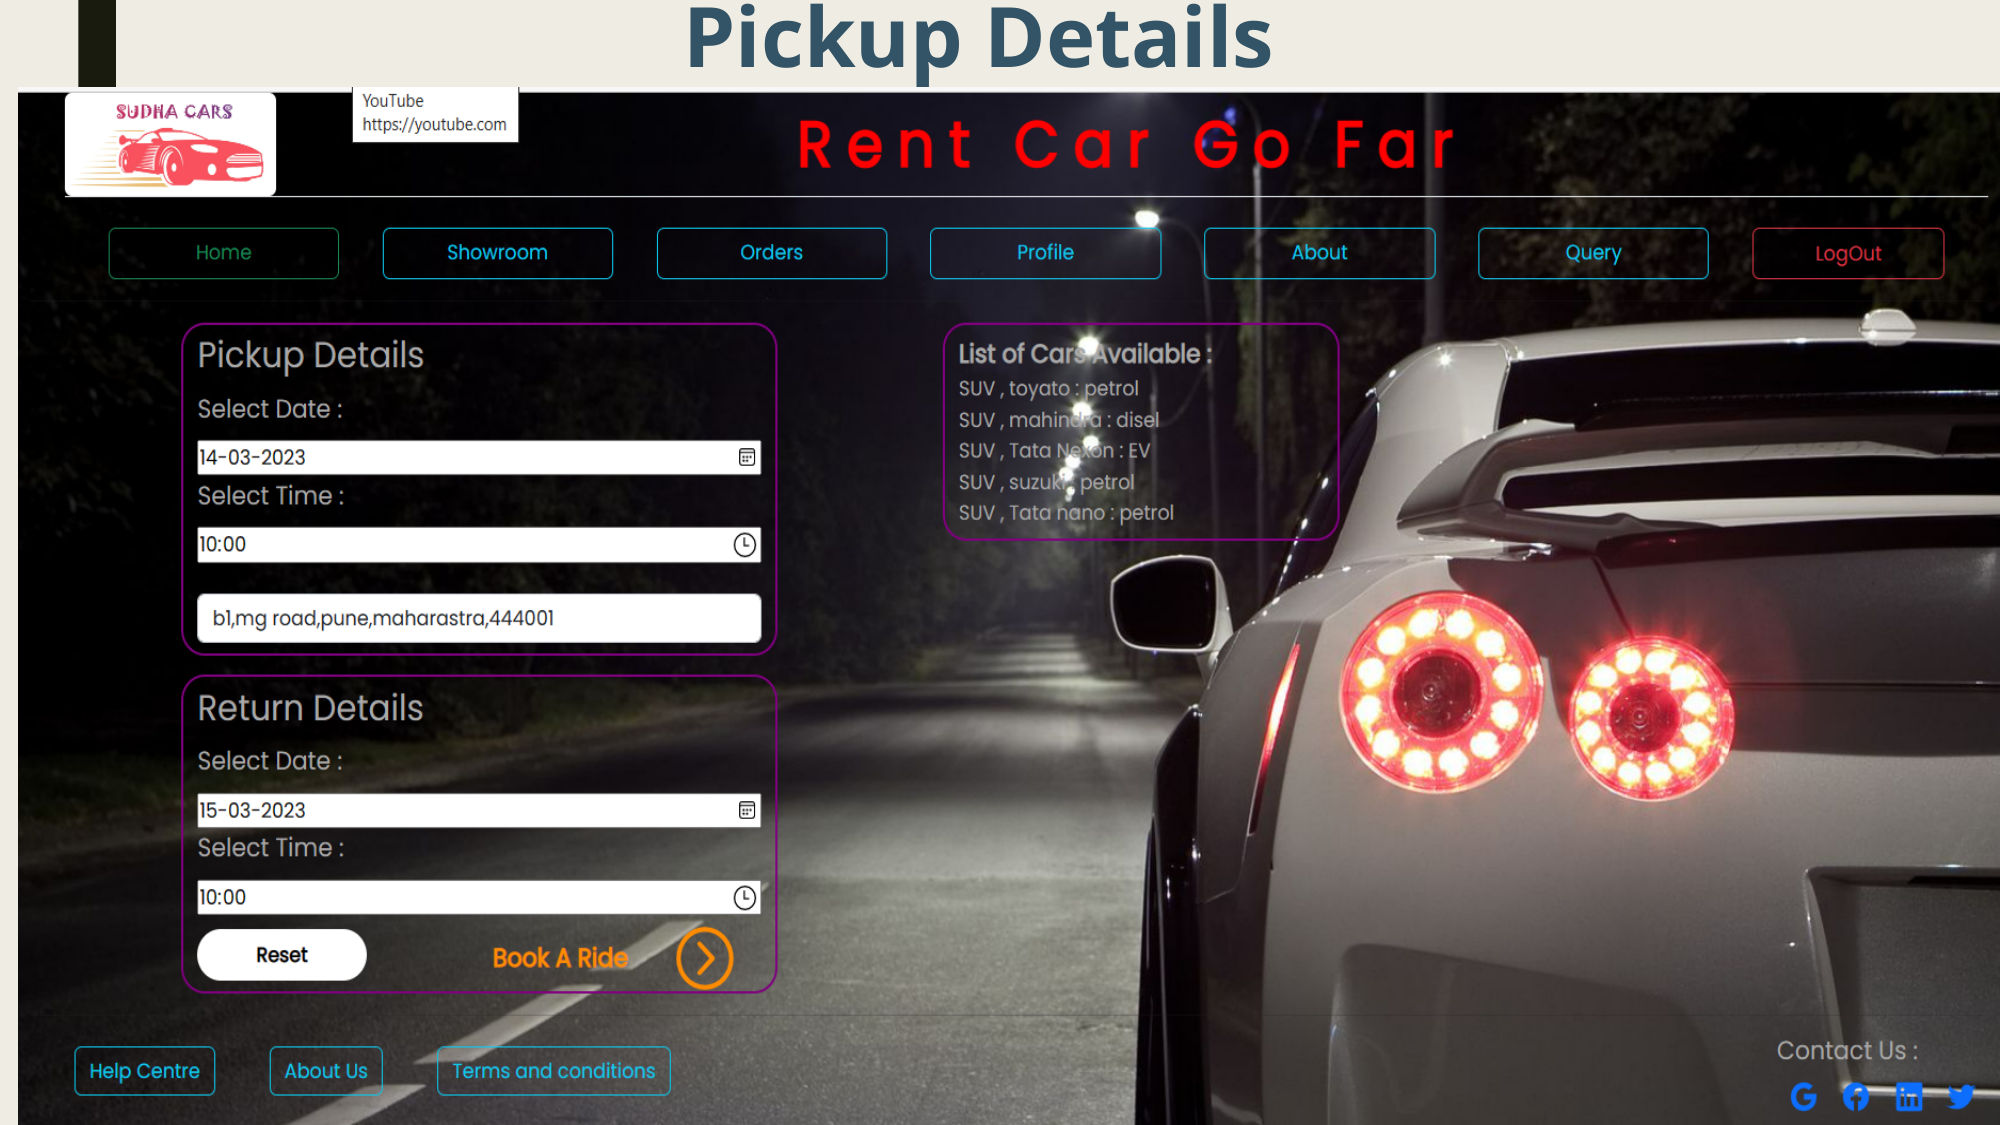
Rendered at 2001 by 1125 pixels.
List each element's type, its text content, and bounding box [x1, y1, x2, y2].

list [18, 87, 2000, 1125]
title Pickup Details [243, 0, 1819, 87]
